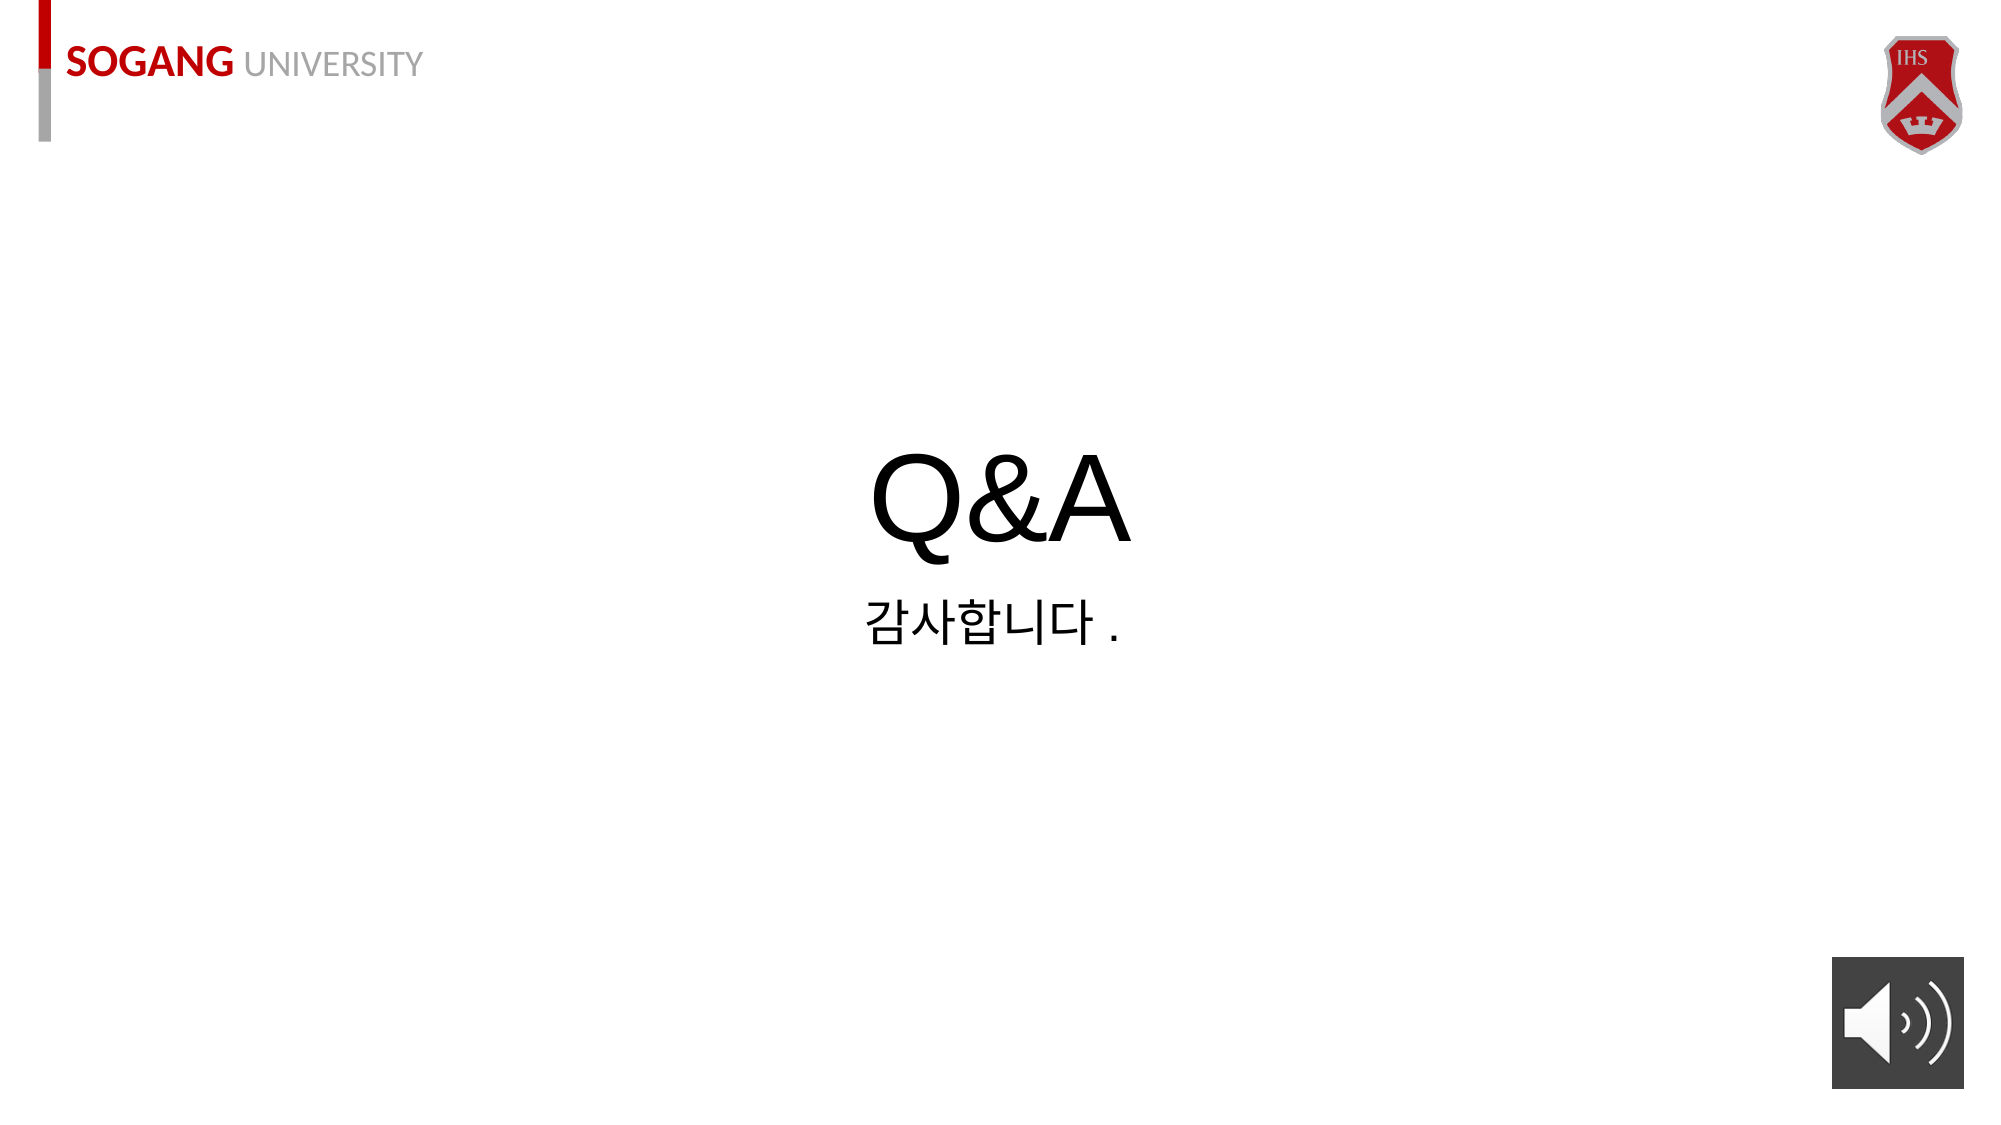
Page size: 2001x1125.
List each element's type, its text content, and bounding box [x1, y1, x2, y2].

picture [1831, 956, 1965, 1090]
subtitle 감사합니다. [249, 590, 1750, 863]
picture [1862, 36, 1981, 155]
title Q&A [249, 184, 1750, 576]
